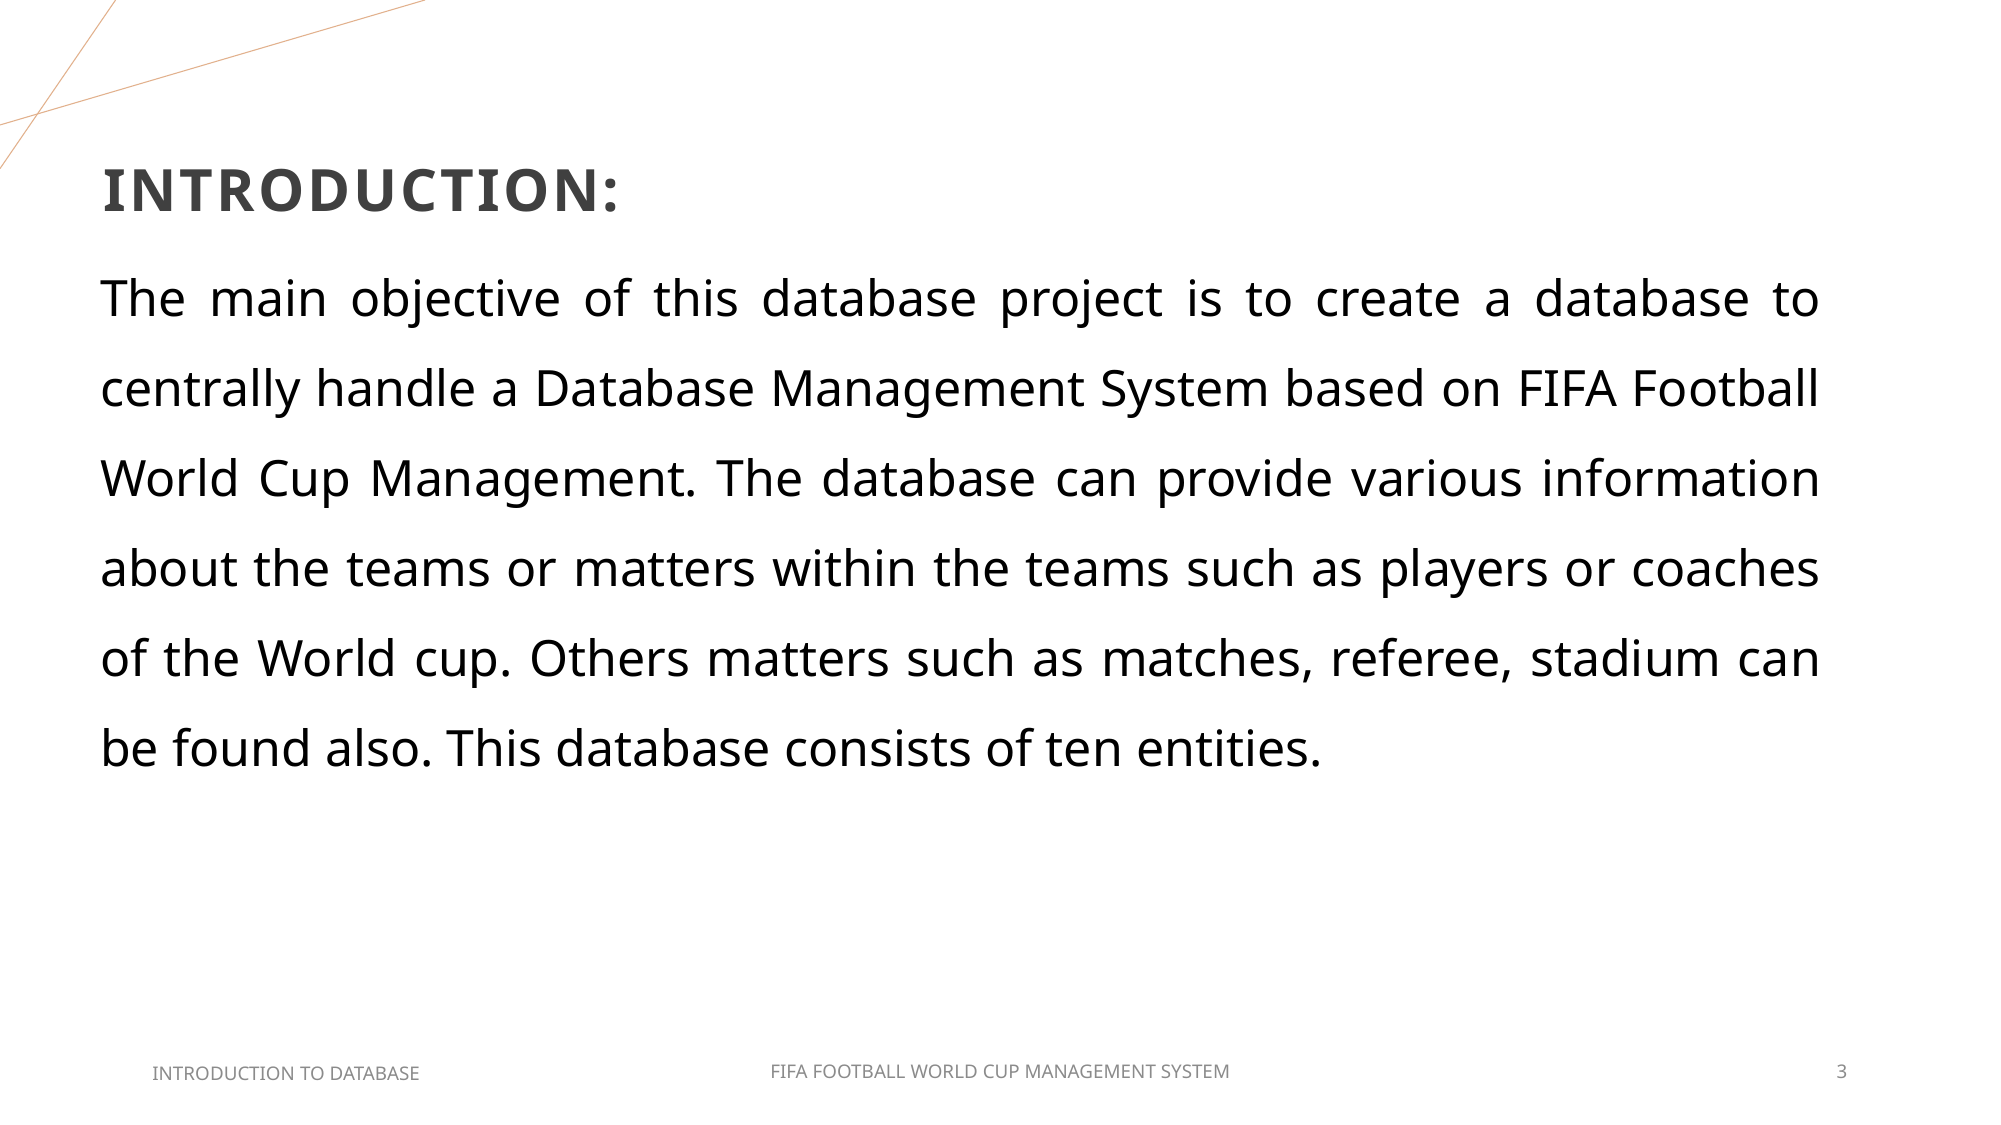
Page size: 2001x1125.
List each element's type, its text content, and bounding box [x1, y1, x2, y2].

title INTRODUCTION: [85, 142, 639, 229]
slide_number INTRODUCTION TO DATABASE [137, 1042, 588, 1103]
slide_number 3 [1412, 1042, 1863, 1103]
text_box The main objective of this database project is to create a database to centrally handle a Database Management System based on FIFA Football World Cup Management. The database can provide various information about the teams or matters within the teams such as players or coaches of the World cup. Others matters such as matches, referee, stadium can be found also. This database consists of ten entities. [85, 229, 1837, 875]
footer FIFA FOOTBALL WORLD CUP MANAGEMENT SYSTEM [662, 1042, 1338, 1103]
